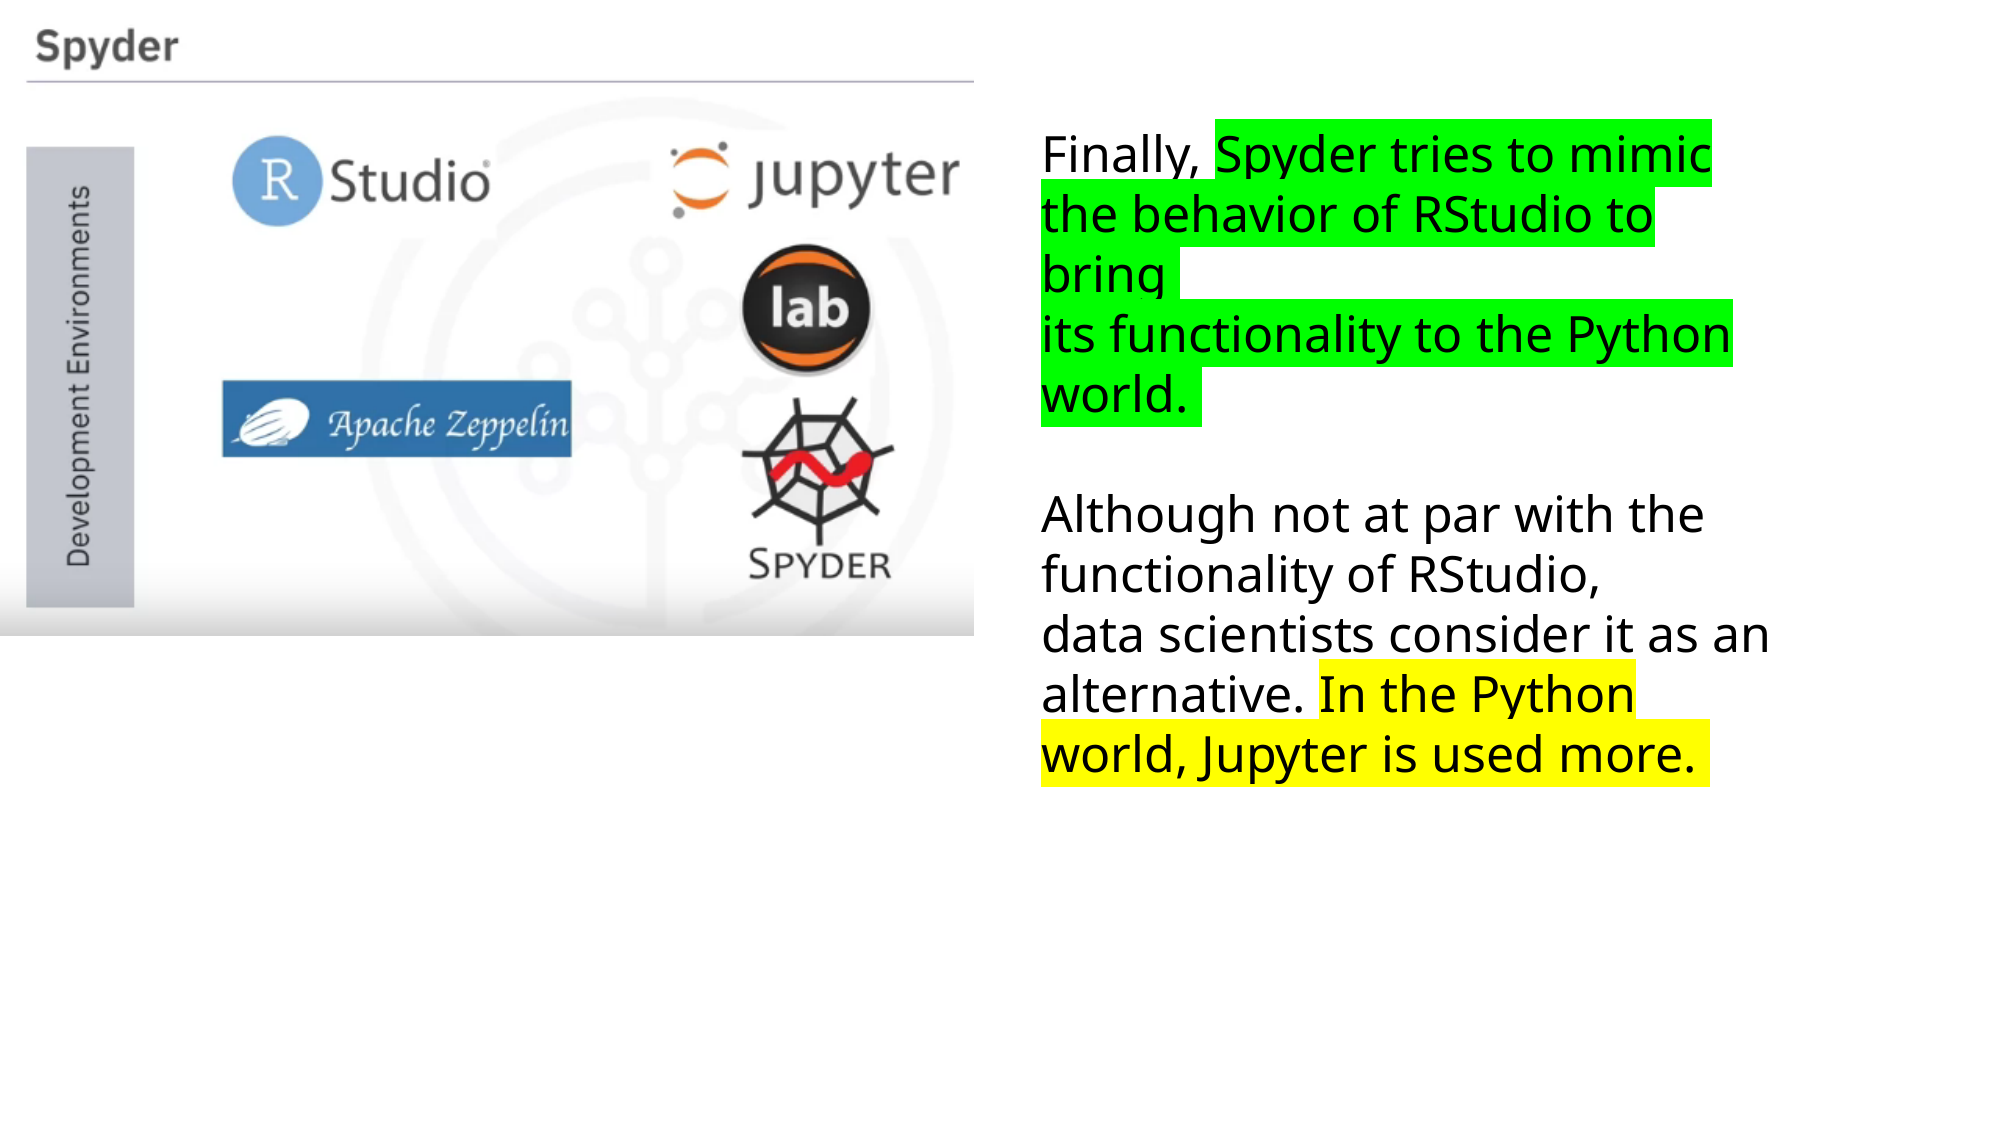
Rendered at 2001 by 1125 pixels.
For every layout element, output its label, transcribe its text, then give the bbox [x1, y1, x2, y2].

picture [0, 17, 974, 636]
text_box Finally, Spyder tries to mimic the behavior of RStudio to bring its functionality to the Python world. Although not at par with the functionality of RStudio, data scientists consider it as an alternative. In the Python world, Jupyter is used more. [1026, 54, 1801, 790]
